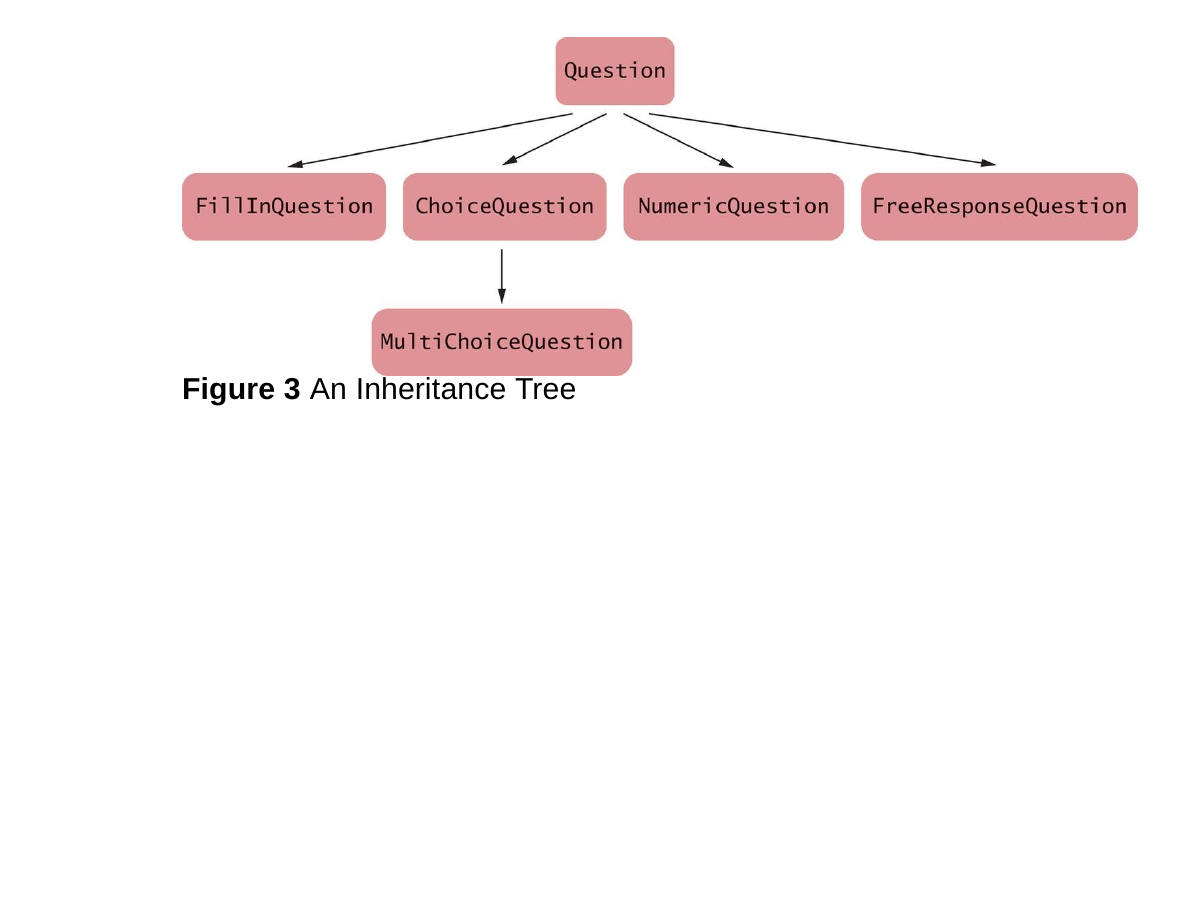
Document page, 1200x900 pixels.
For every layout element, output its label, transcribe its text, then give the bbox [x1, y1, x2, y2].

text_box [182, 37, 1138, 377]
title Figure 3 An Inheritance Tree [180, 369, 581, 521]
